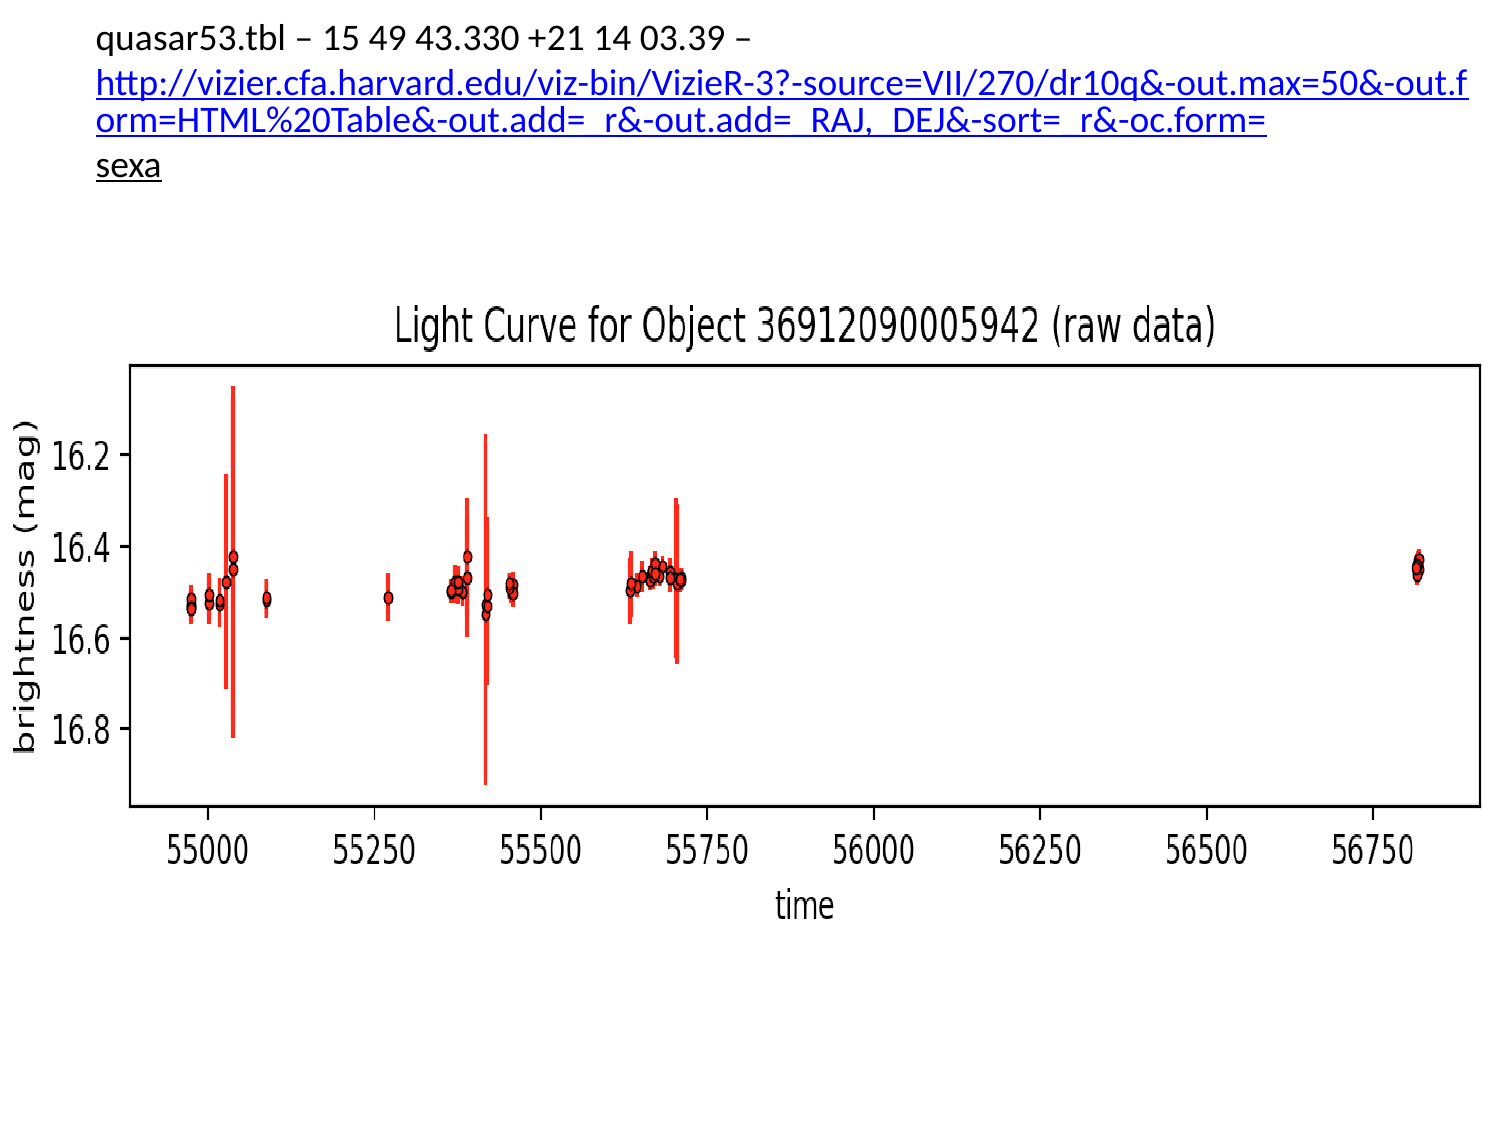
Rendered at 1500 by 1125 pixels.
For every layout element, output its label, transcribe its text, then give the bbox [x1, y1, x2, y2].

text_box quasar53.tbl – 15 49 43.330 +21 14 03.39 – http://vizier.cfa.harvard.edu/viz-bin/VizieR-3?-source=VII/270/dr10q&-out.max=50&-out.form=HTML%20Table&-out.add=_r&-out.add=_RAJ,_DEJ&-sort=_r&-oc.form=sexa [80, 5, 1500, 155]
picture [0, 283, 1500, 938]
